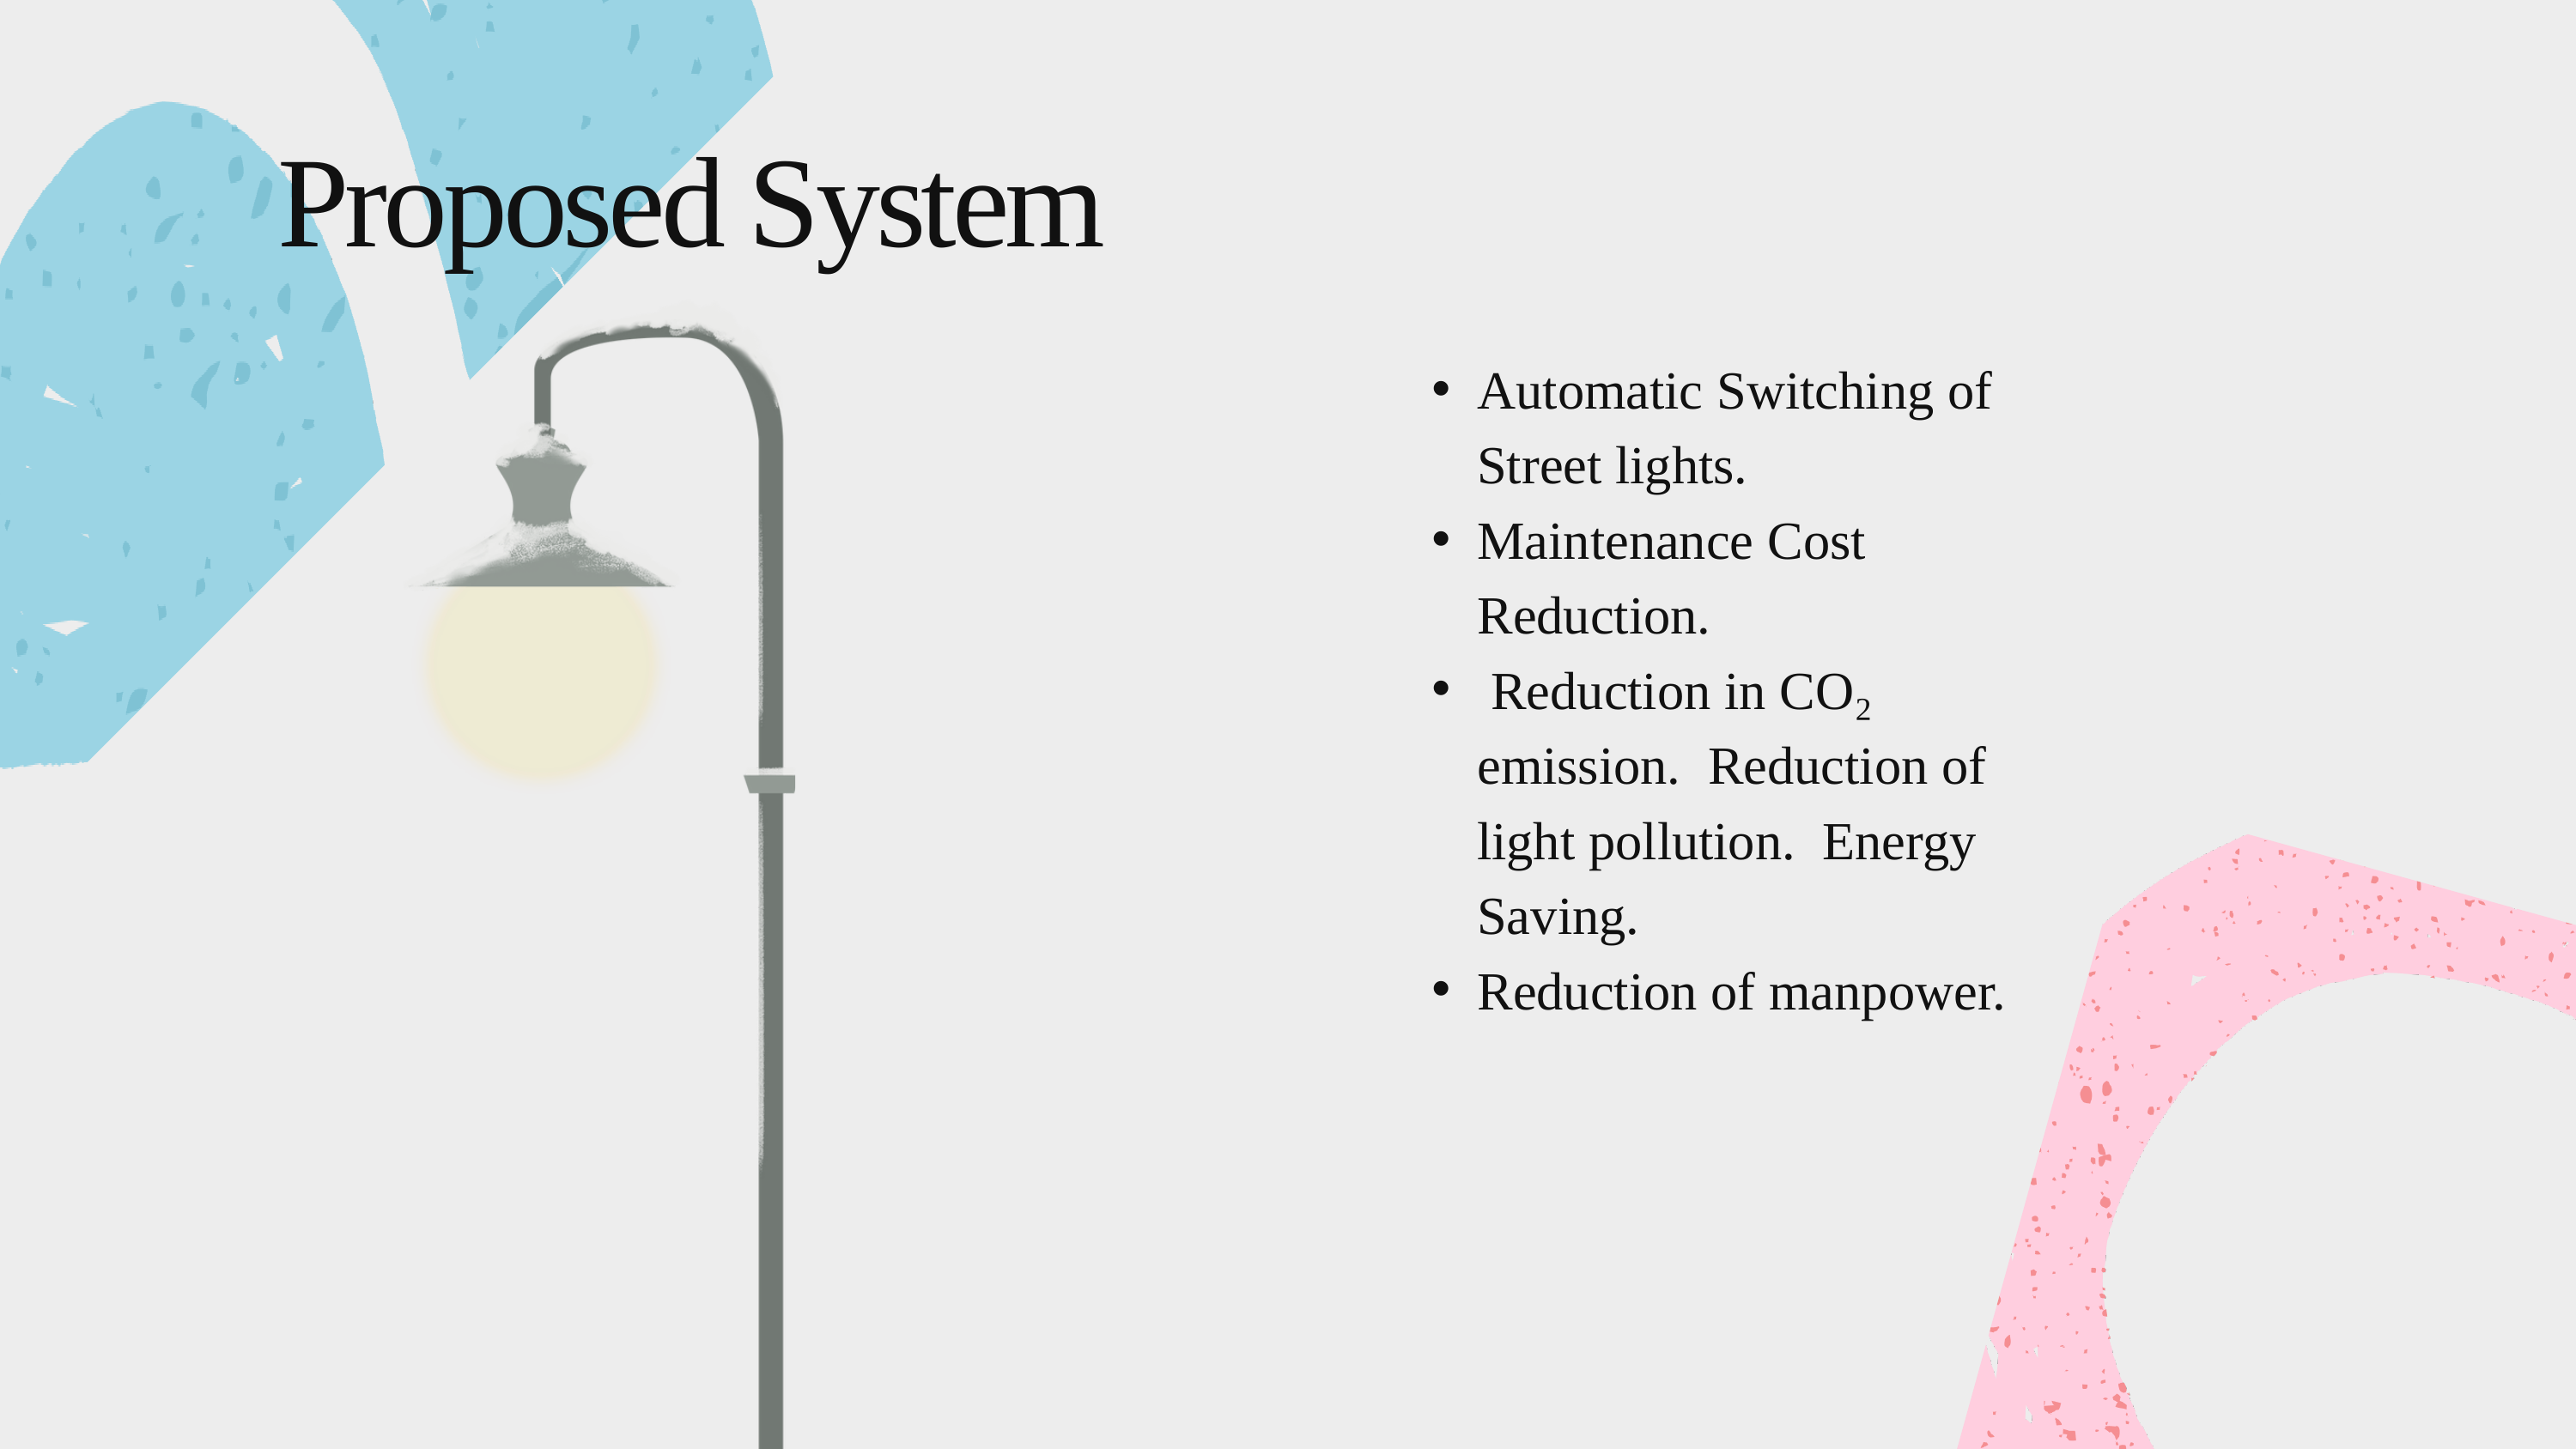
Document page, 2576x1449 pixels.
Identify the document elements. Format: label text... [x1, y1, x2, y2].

text_box [1957, 803, 2576, 1449]
text_box [402, 299, 796, 1449]
text_box [0, 0, 850, 848]
text_box Proposed System [277, 143, 1461, 273]
text_box Automatic Switching of Street lights. Maintenance Cost Reduction. Reduction in CO₂ emission. Reduction of light pollution. Energy Saving. Reduction of manpower. [1386, 344, 2026, 1021]
